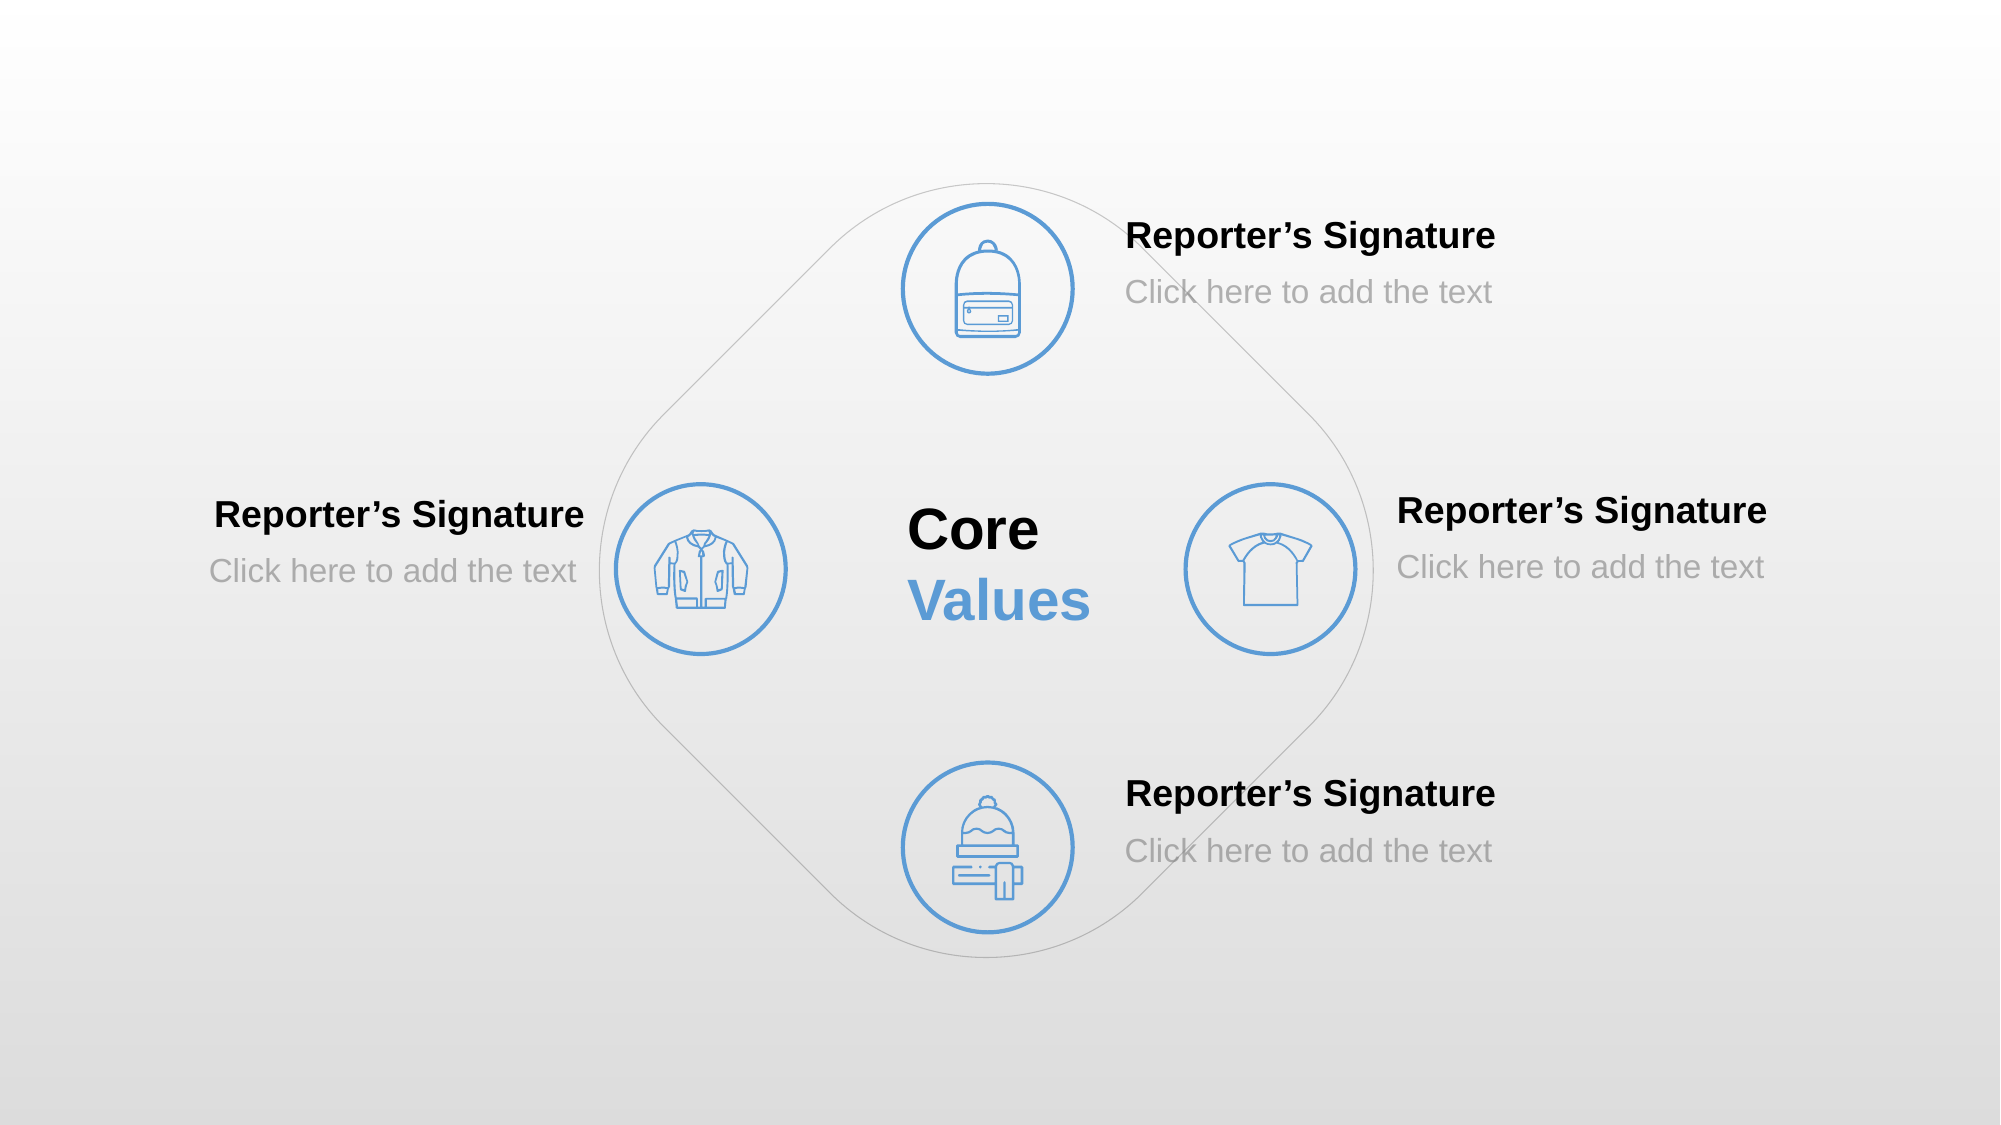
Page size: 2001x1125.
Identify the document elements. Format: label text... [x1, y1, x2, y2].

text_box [952, 794, 1024, 901]
text_box [615, 484, 786, 655]
text_box Click here to add the text [188, 549, 578, 590]
text_box [1228, 532, 1313, 607]
text_box Reporter’s Signature [1396, 486, 1768, 532]
text_box Reporter’s Signature [1125, 210, 1497, 256]
text_box Reporter’s Signature [1125, 769, 1497, 815]
text_box [599, 183, 1374, 958]
text_box Click here to add the text [1124, 828, 1540, 869]
text_box Click here to add the text [1396, 545, 1812, 586]
text_box [902, 762, 1073, 933]
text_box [653, 529, 749, 609]
text_box [1185, 484, 1356, 655]
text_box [954, 239, 1022, 339]
text_box Click here to add the text [1124, 270, 1540, 310]
text_box Reporter’s Signature [213, 489, 585, 536]
text_box [902, 203, 1073, 374]
